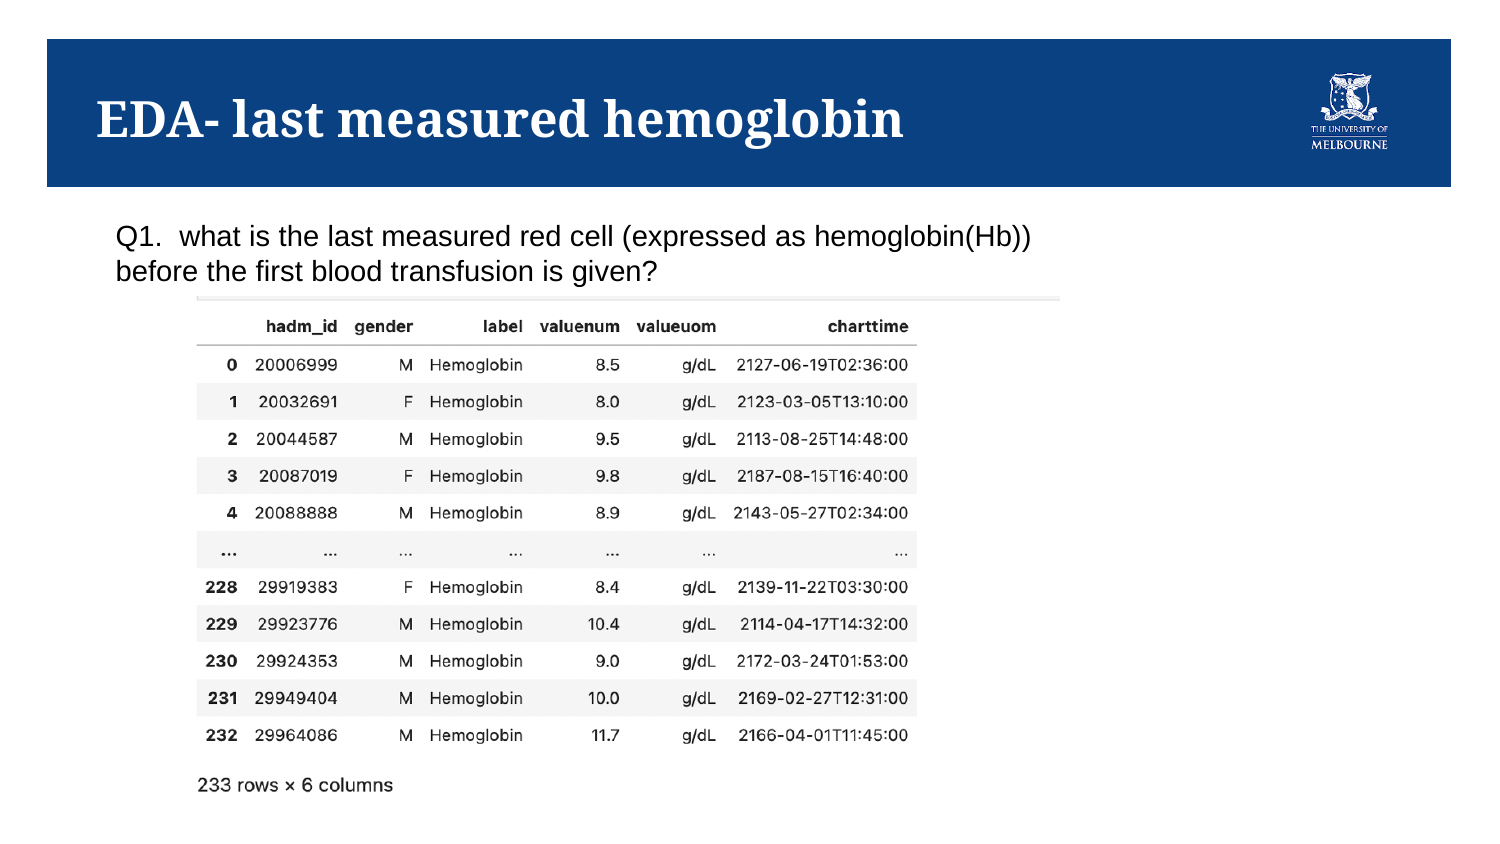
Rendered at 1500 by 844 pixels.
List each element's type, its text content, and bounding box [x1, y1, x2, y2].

picture [191, 295, 1060, 825]
text_box Q1. what is the last measured red cell (expressed as hemoglobin(Hb)) before the first blood transfusion is given? [100, 210, 1101, 295]
picture [47, 39, 1451, 187]
title EDA- last measured hemoglobin [81, 67, 1145, 159]
